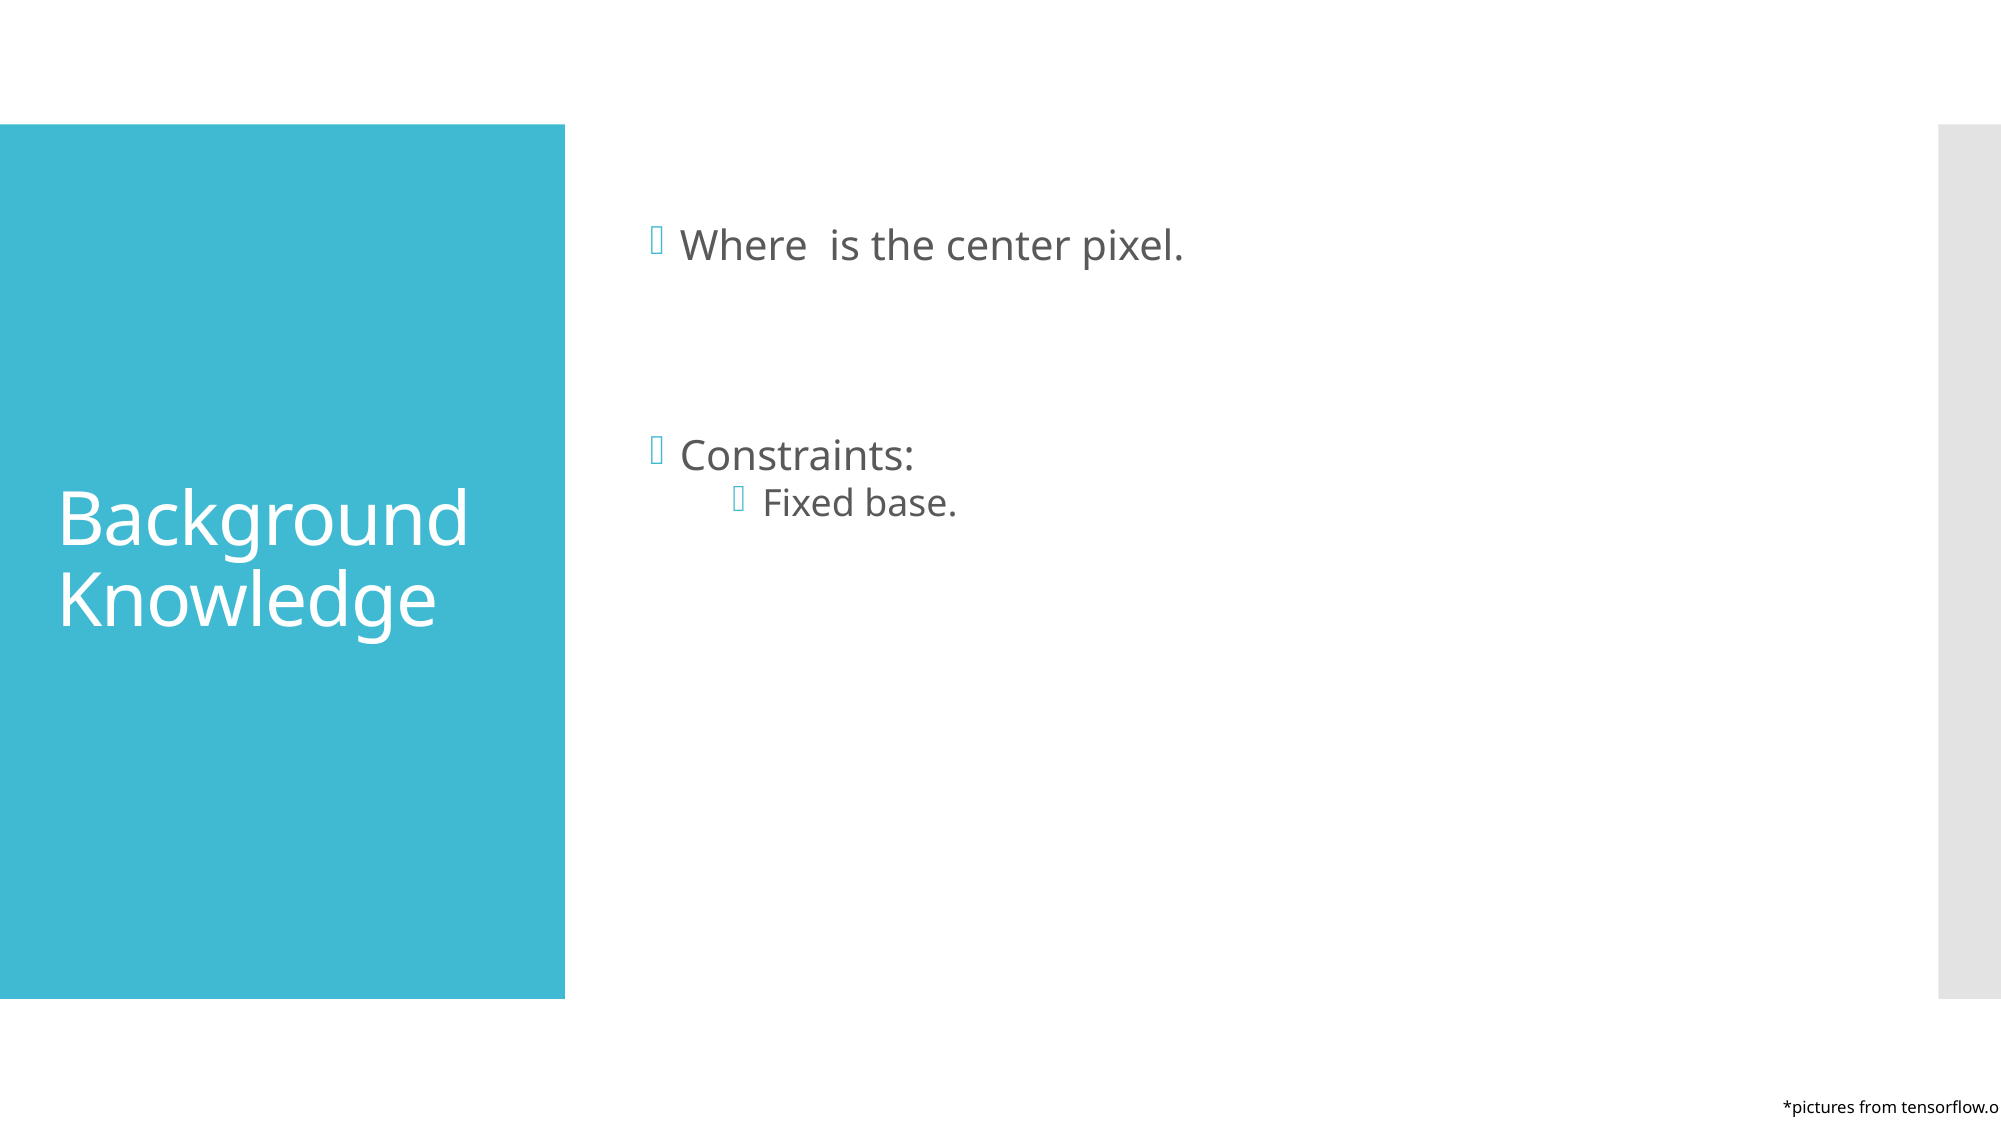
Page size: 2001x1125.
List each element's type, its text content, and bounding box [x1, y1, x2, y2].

title Background Knowledge [41, 184, 525, 940]
text_box *pictures from tensorflow.org [1768, 1089, 2000, 1125]
